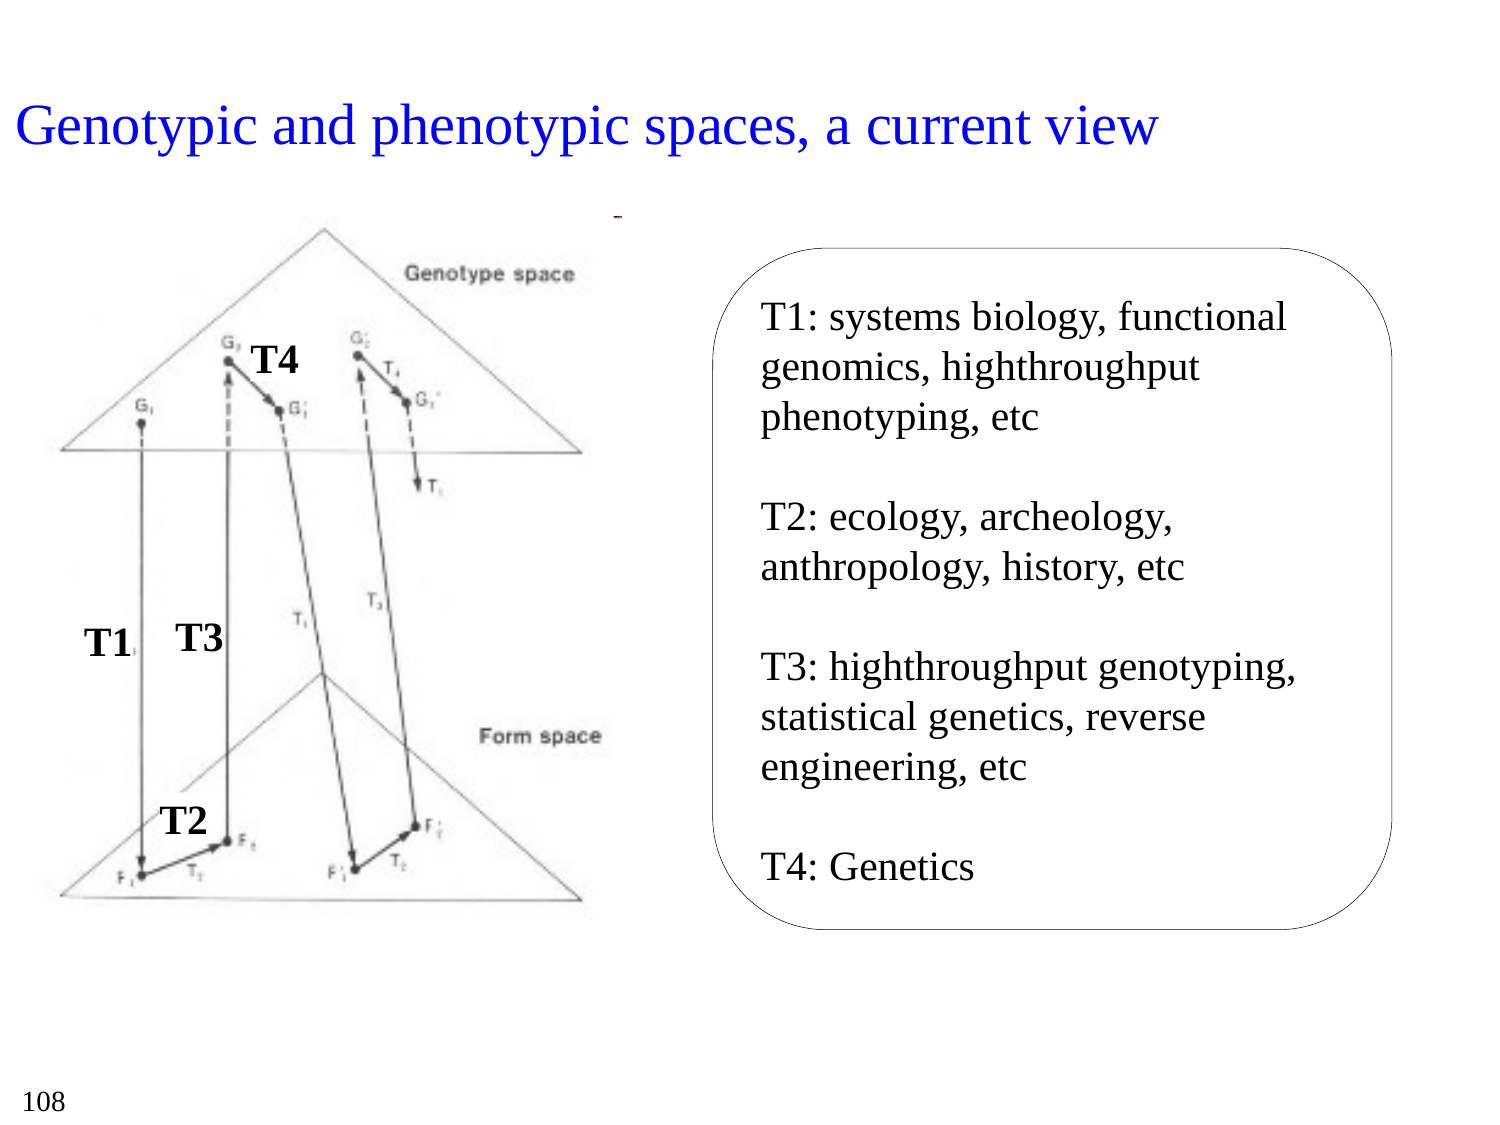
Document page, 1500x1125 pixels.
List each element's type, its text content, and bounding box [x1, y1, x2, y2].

picture [34, 215, 622, 920]
text_box T1: systems biology, functional genomics, highthroughput phenotyping, etc T2: ecology, archeology, anthropology, history, etc T3: highthroughput genotyping, statistical genetics, reverse engineering, etc T4: Genetics [712, 248, 1392, 930]
title Genotypic and phenotypic spaces, a current view [0, 27, 1357, 216]
